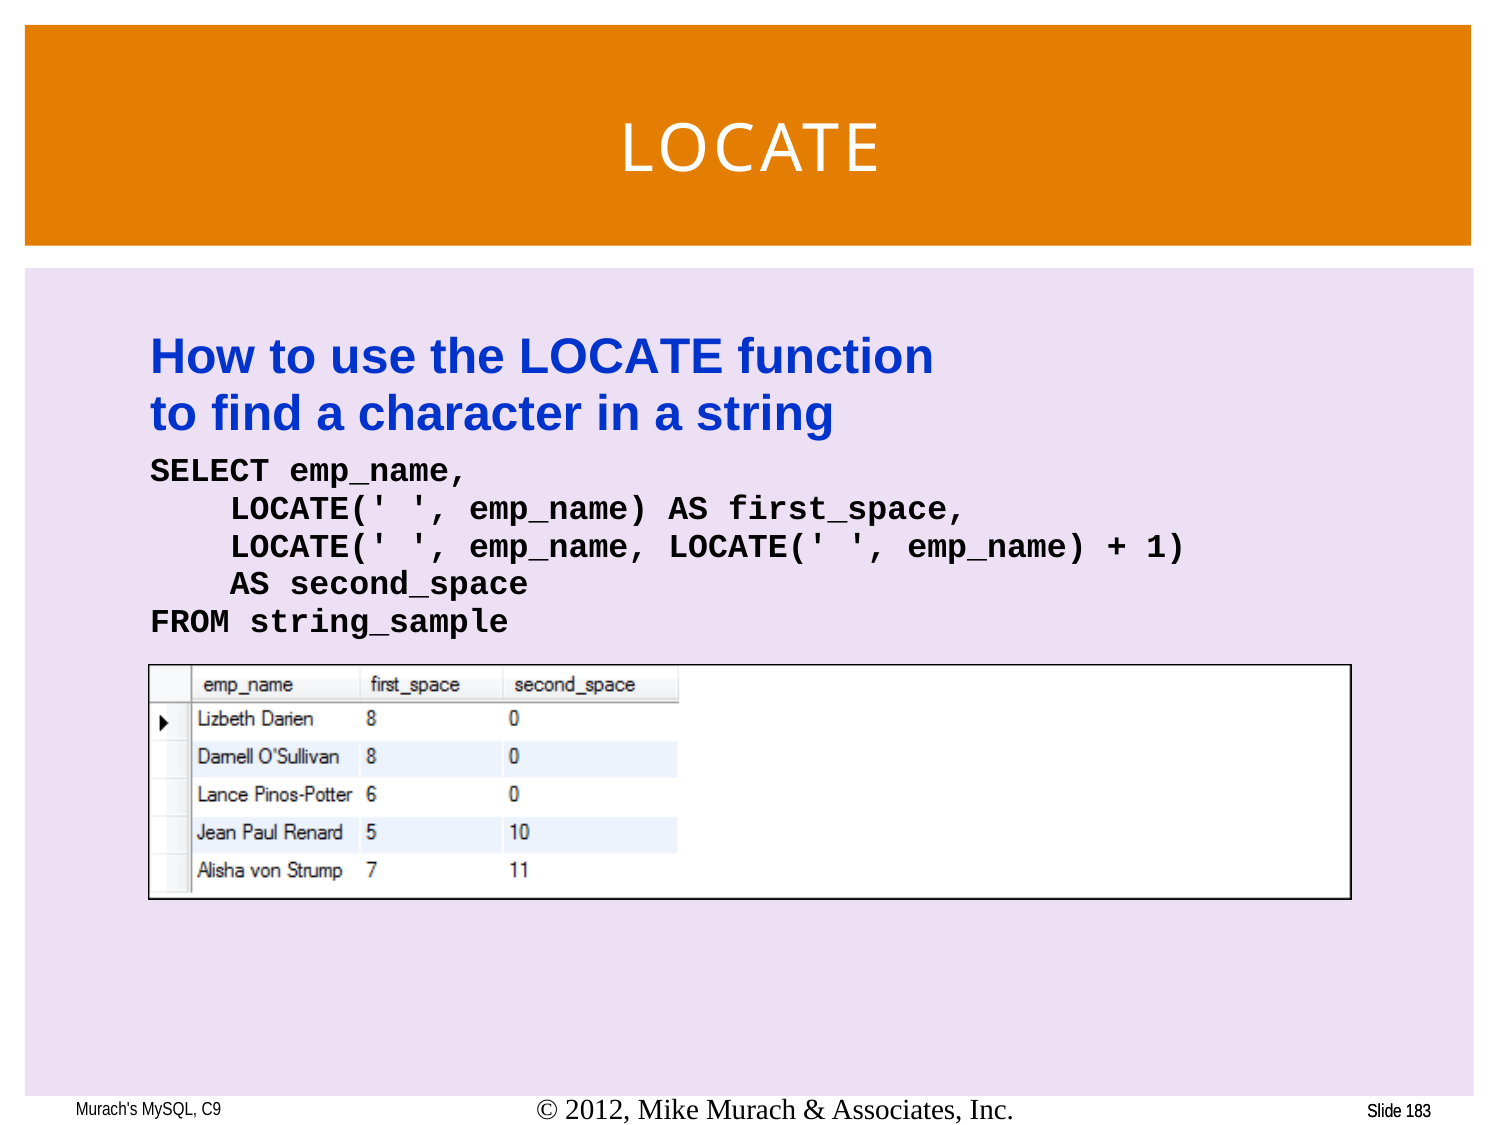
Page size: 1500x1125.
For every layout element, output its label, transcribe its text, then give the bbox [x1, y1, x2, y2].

footer © 2012, Mike Murach & Associates, Inc. [500, 1085, 1050, 1125]
slide_number Murach's MySQL, C9 [60, 1085, 411, 1125]
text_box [149, 326, 1358, 736]
picture [148, 663, 1352, 900]
title LOCATE [62, 58, 1438, 232]
